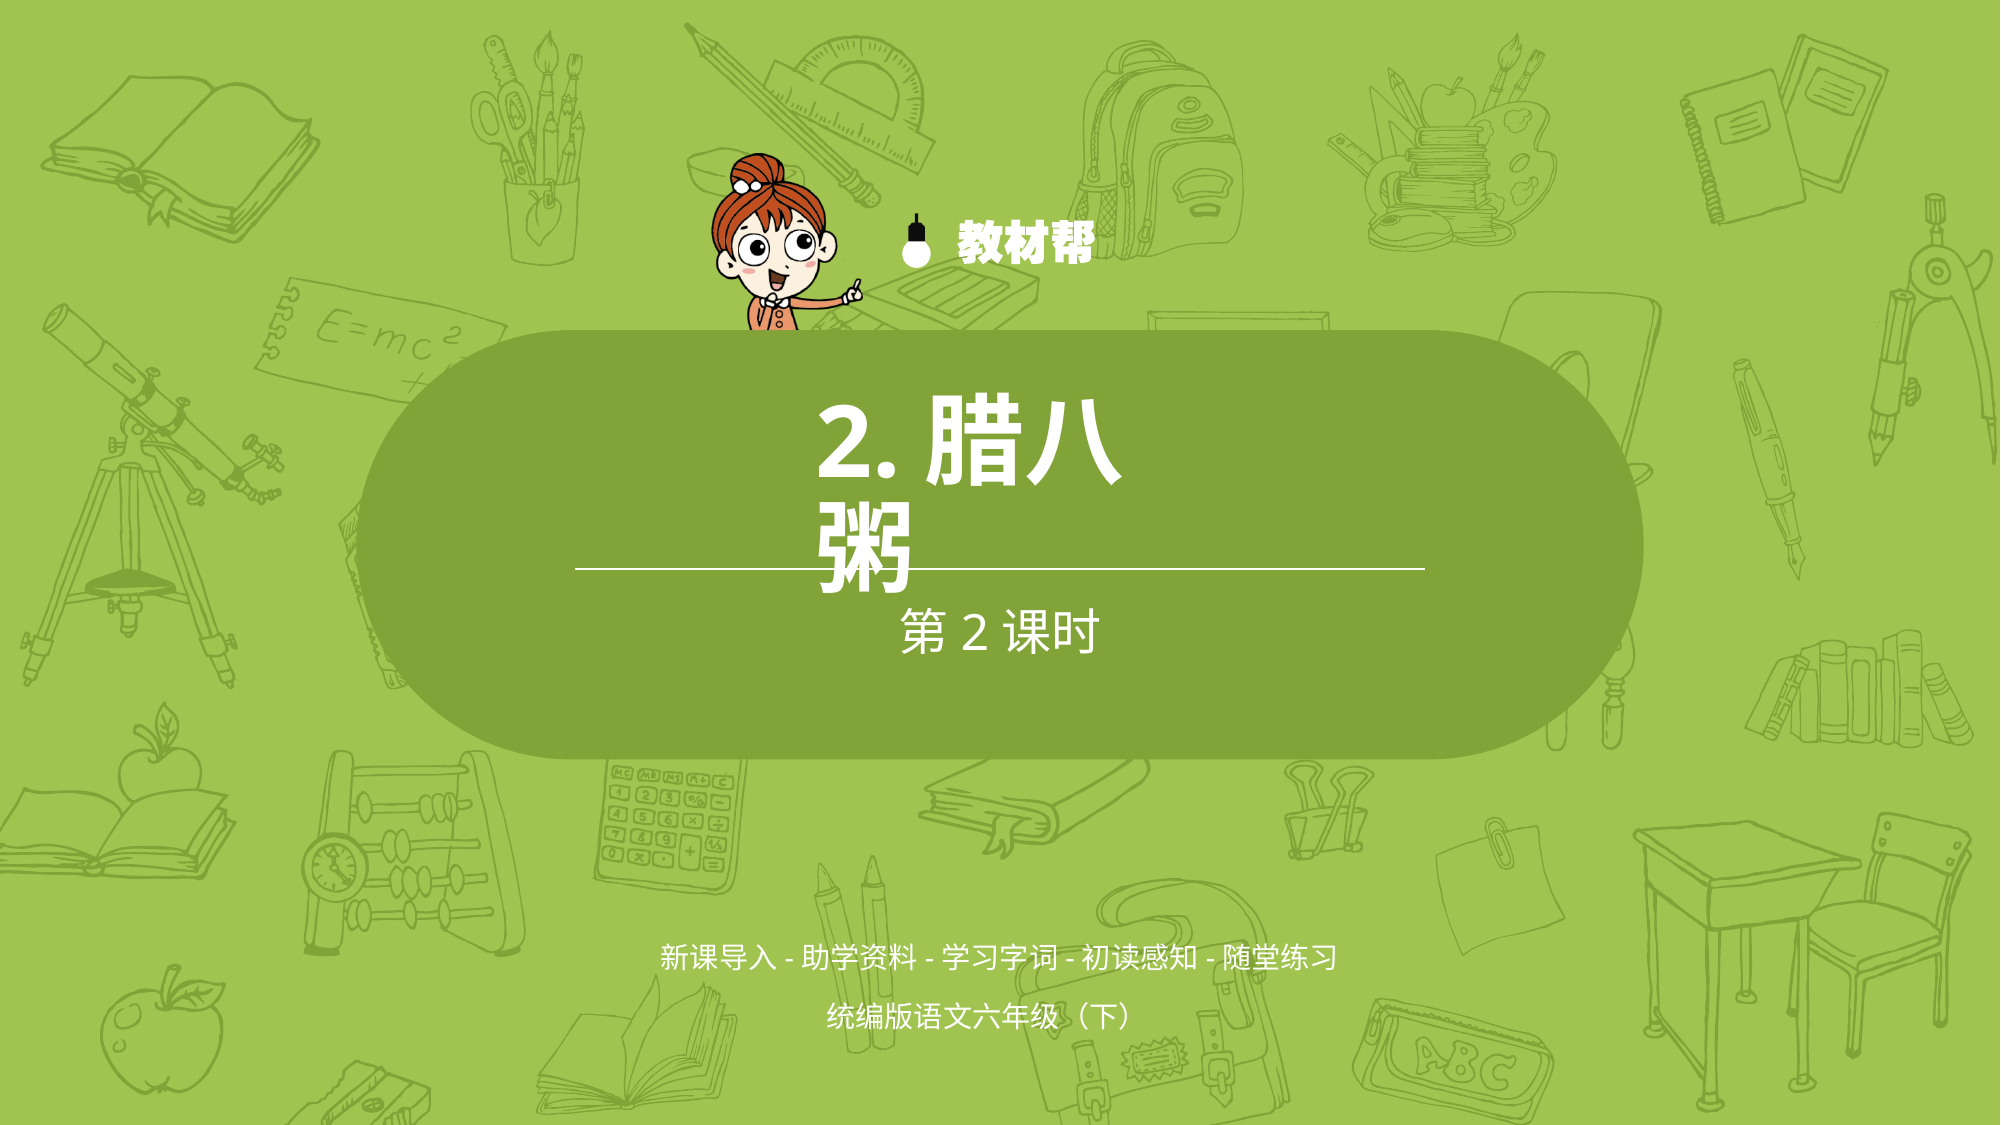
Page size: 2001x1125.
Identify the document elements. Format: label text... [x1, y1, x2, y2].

title 2.腊八粥 [800, 439, 1238, 560]
subtitle 第2课时 [800, 600, 1200, 665]
picture [699, 153, 863, 330]
text_box 统编版语文六年级（下） [811, 991, 1163, 1086]
